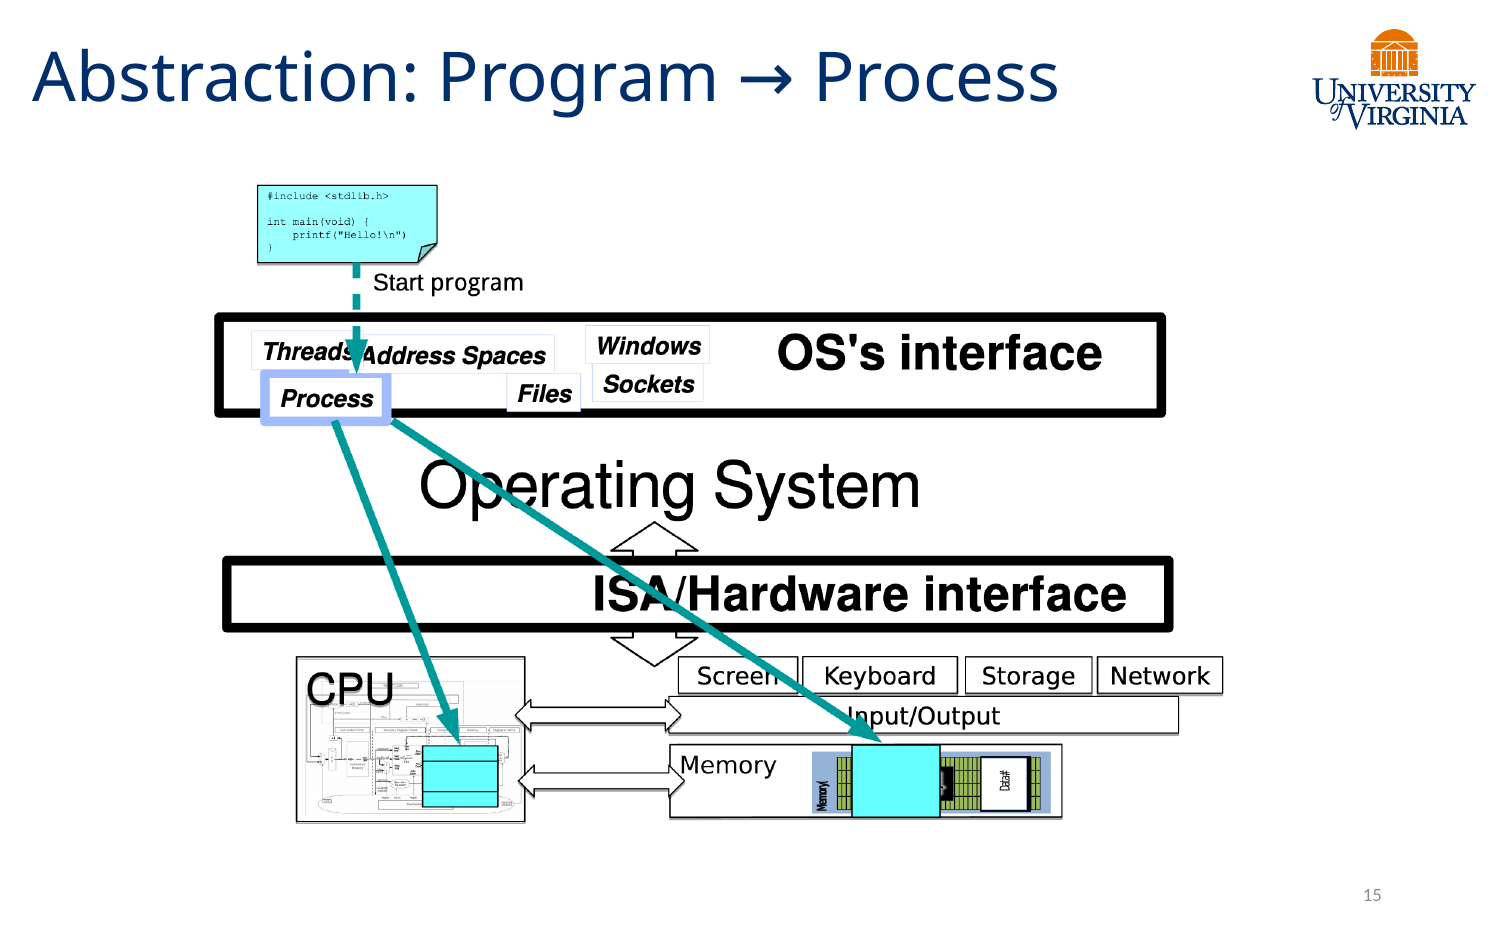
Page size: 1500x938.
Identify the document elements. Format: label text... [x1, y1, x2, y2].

title Abstraction: Program → Process [17, 14, 1297, 145]
picture [194, 166, 1227, 824]
slide_number 15 [1059, 868, 1397, 919]
